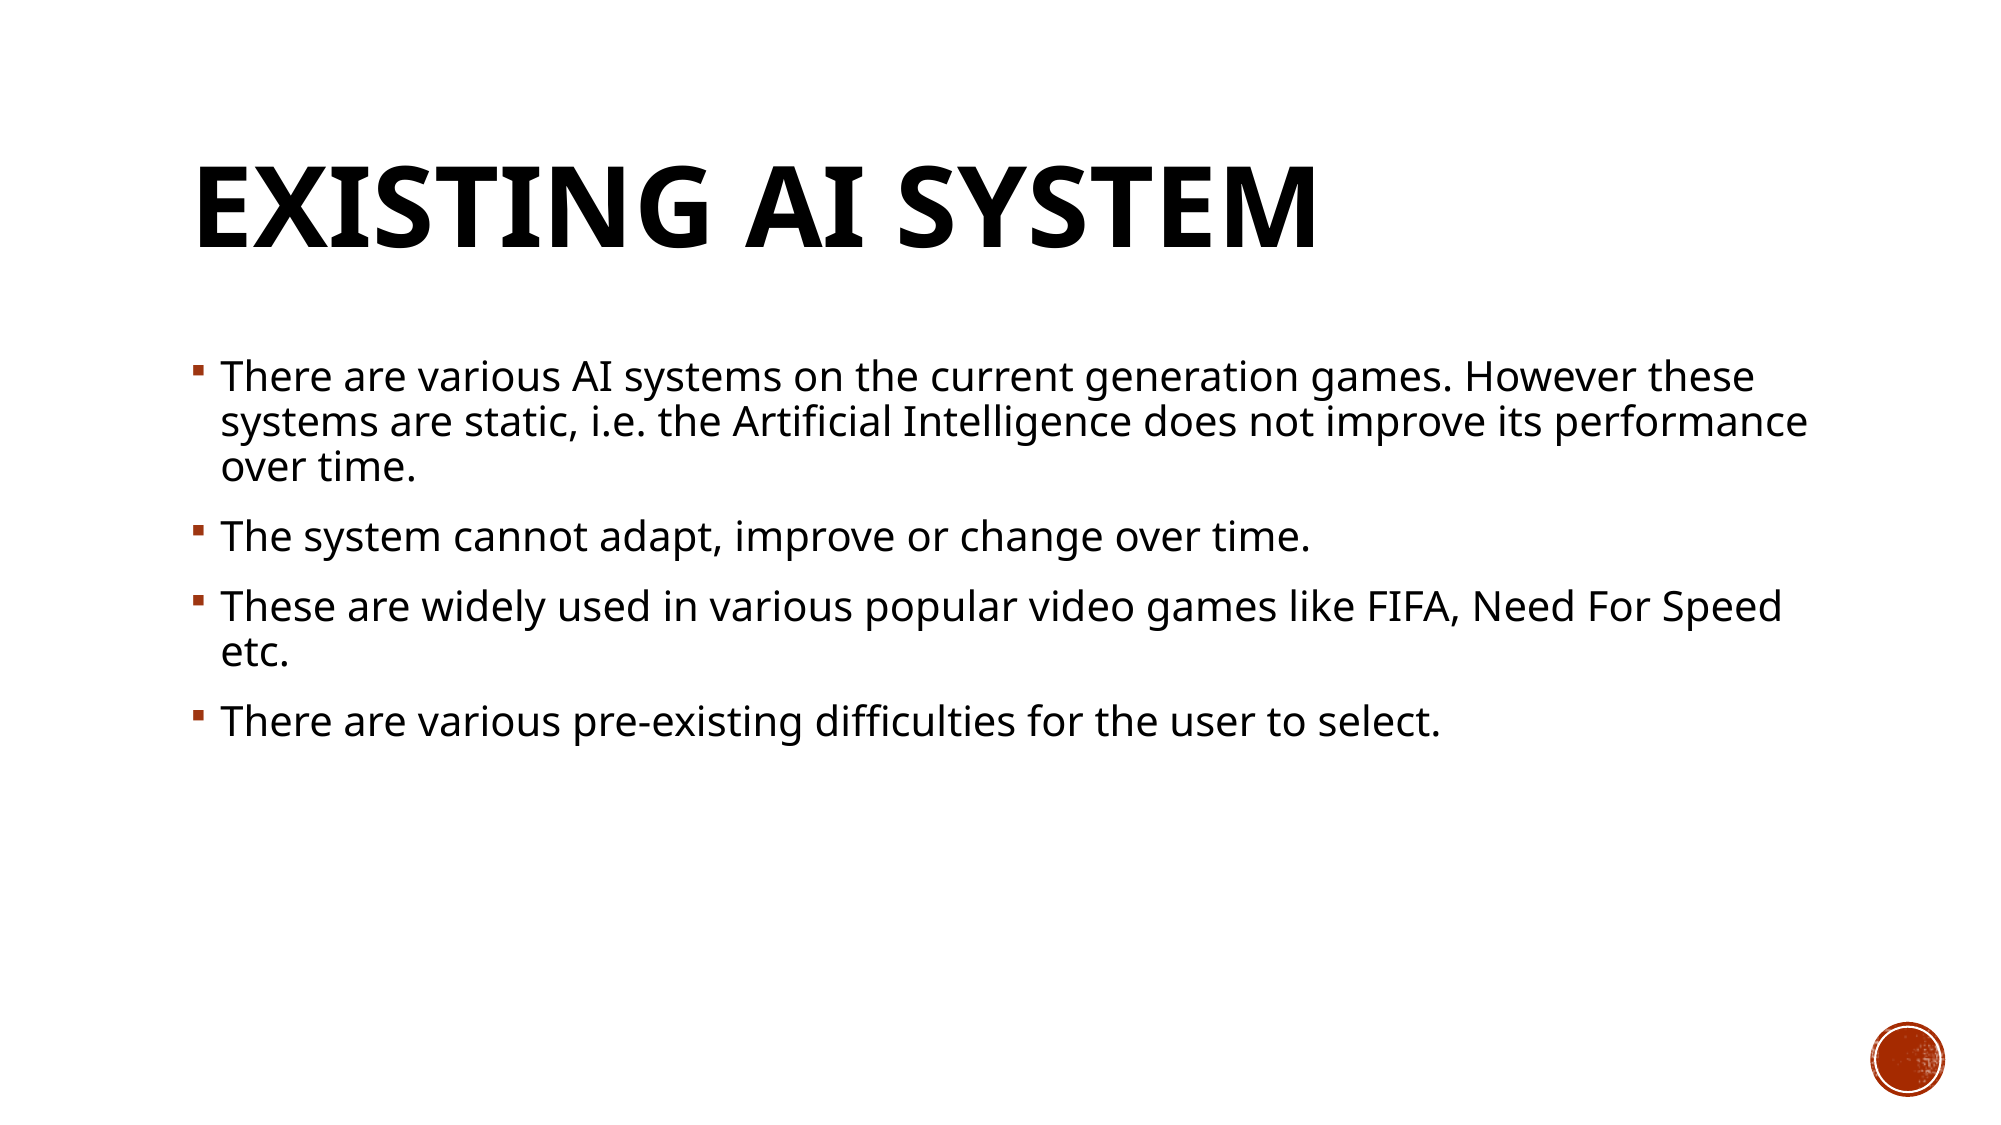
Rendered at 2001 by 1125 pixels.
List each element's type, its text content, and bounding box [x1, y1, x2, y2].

title EXISTING AI SYSTEM [175, 79, 1826, 344]
list There are various AI systems on the current generation games. However these systems are static, i.e. the Artificial Intelligence does not improve its performance over time. The system cannot adapt, improve or change over time. These are widely used in various popular video games like FIFA, Need For Speed etc. There are various pre-existing difficulties for the user to select. [175, 348, 1826, 1013]
